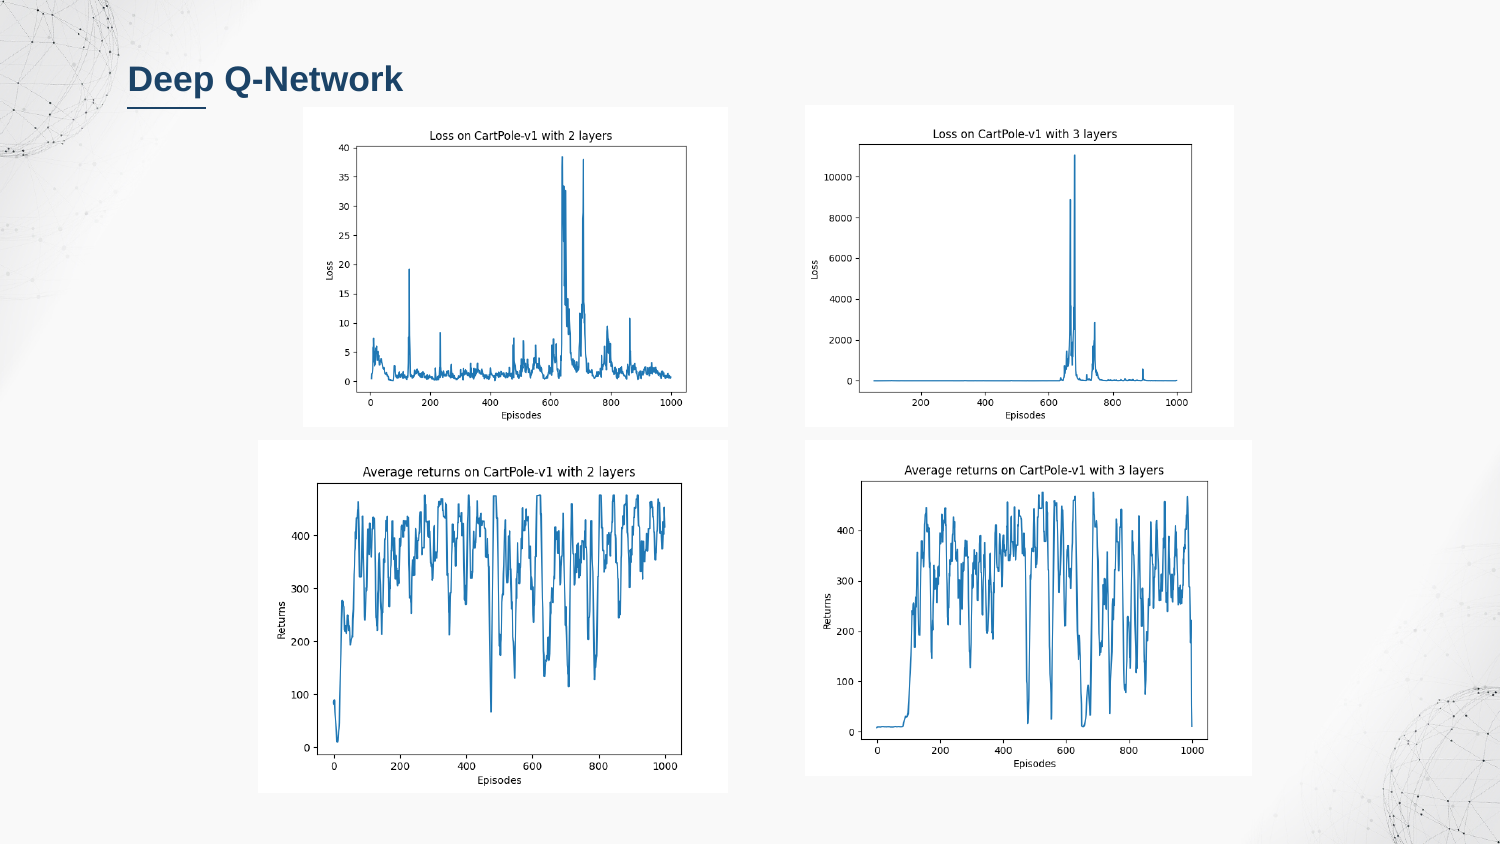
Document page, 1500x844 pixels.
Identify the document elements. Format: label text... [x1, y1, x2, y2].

picture [0, 0, 1500, 844]
text_box Deep Q-Network [116, 50, 710, 105]
